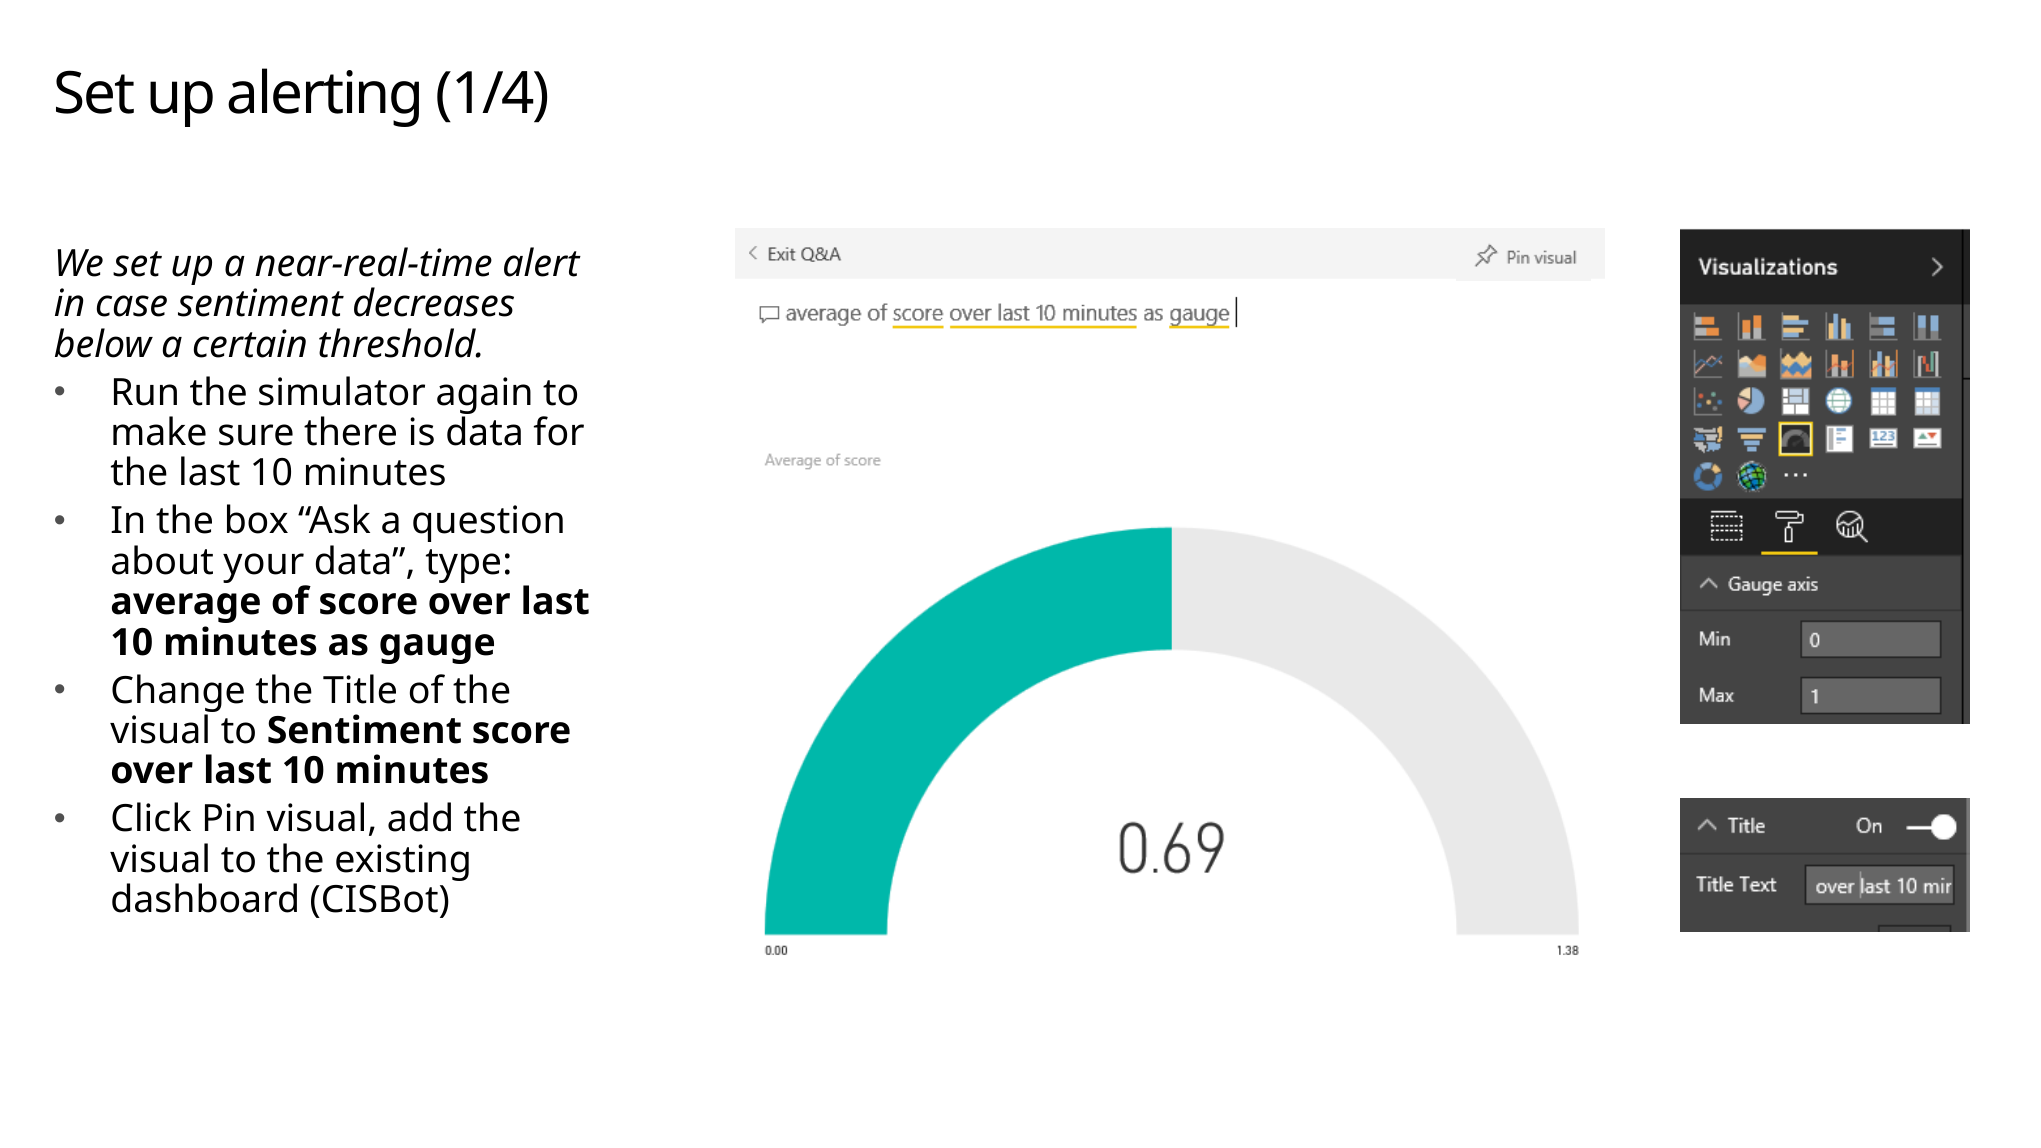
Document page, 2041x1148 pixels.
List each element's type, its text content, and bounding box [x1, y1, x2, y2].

list We set up a near-real-time alert in case sentiment decreases below a certain threshold. Run the simulator again to make sure there is data for the last 10 minutes In the box “Ask a question about your data”, type: average of score over last 10 minutes as gauge Change the Title of the visual to Sentiment score over last 10 minutes Click Pin visual, add the visual to the existing dashboard (CISBot) [30, 228, 616, 950]
picture [735, 228, 1605, 972]
picture [1679, 798, 1970, 932]
title Set up alerting (1/4) [30, 48, 616, 143]
picture [1679, 228, 1970, 725]
